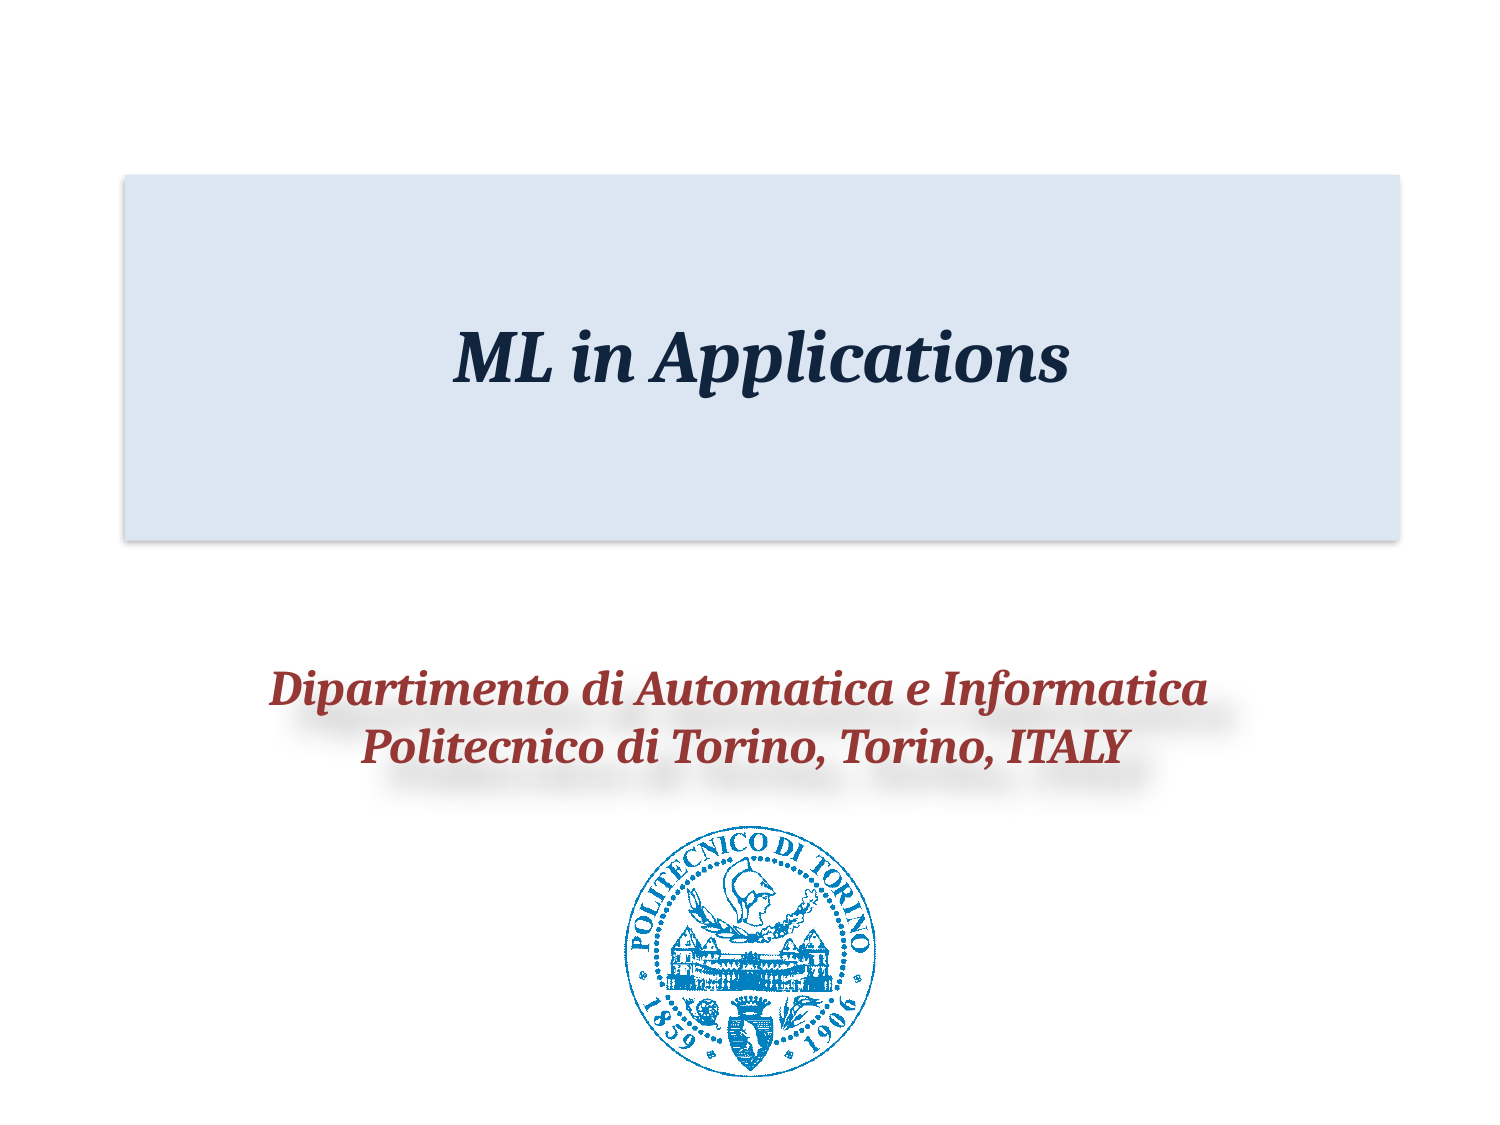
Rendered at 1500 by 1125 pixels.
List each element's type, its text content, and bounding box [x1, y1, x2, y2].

picture [624, 968, 726, 1077]
picture [628, 829, 873, 1075]
picture [762, 825, 877, 943]
picture [624, 825, 738, 935]
subtitle Dipartimento di Automatica e Informatica Politecnico di Torino, Torino, ITALY [214, 591, 1275, 815]
title ML in Applications [125, 174, 1400, 541]
picture [774, 960, 877, 1077]
